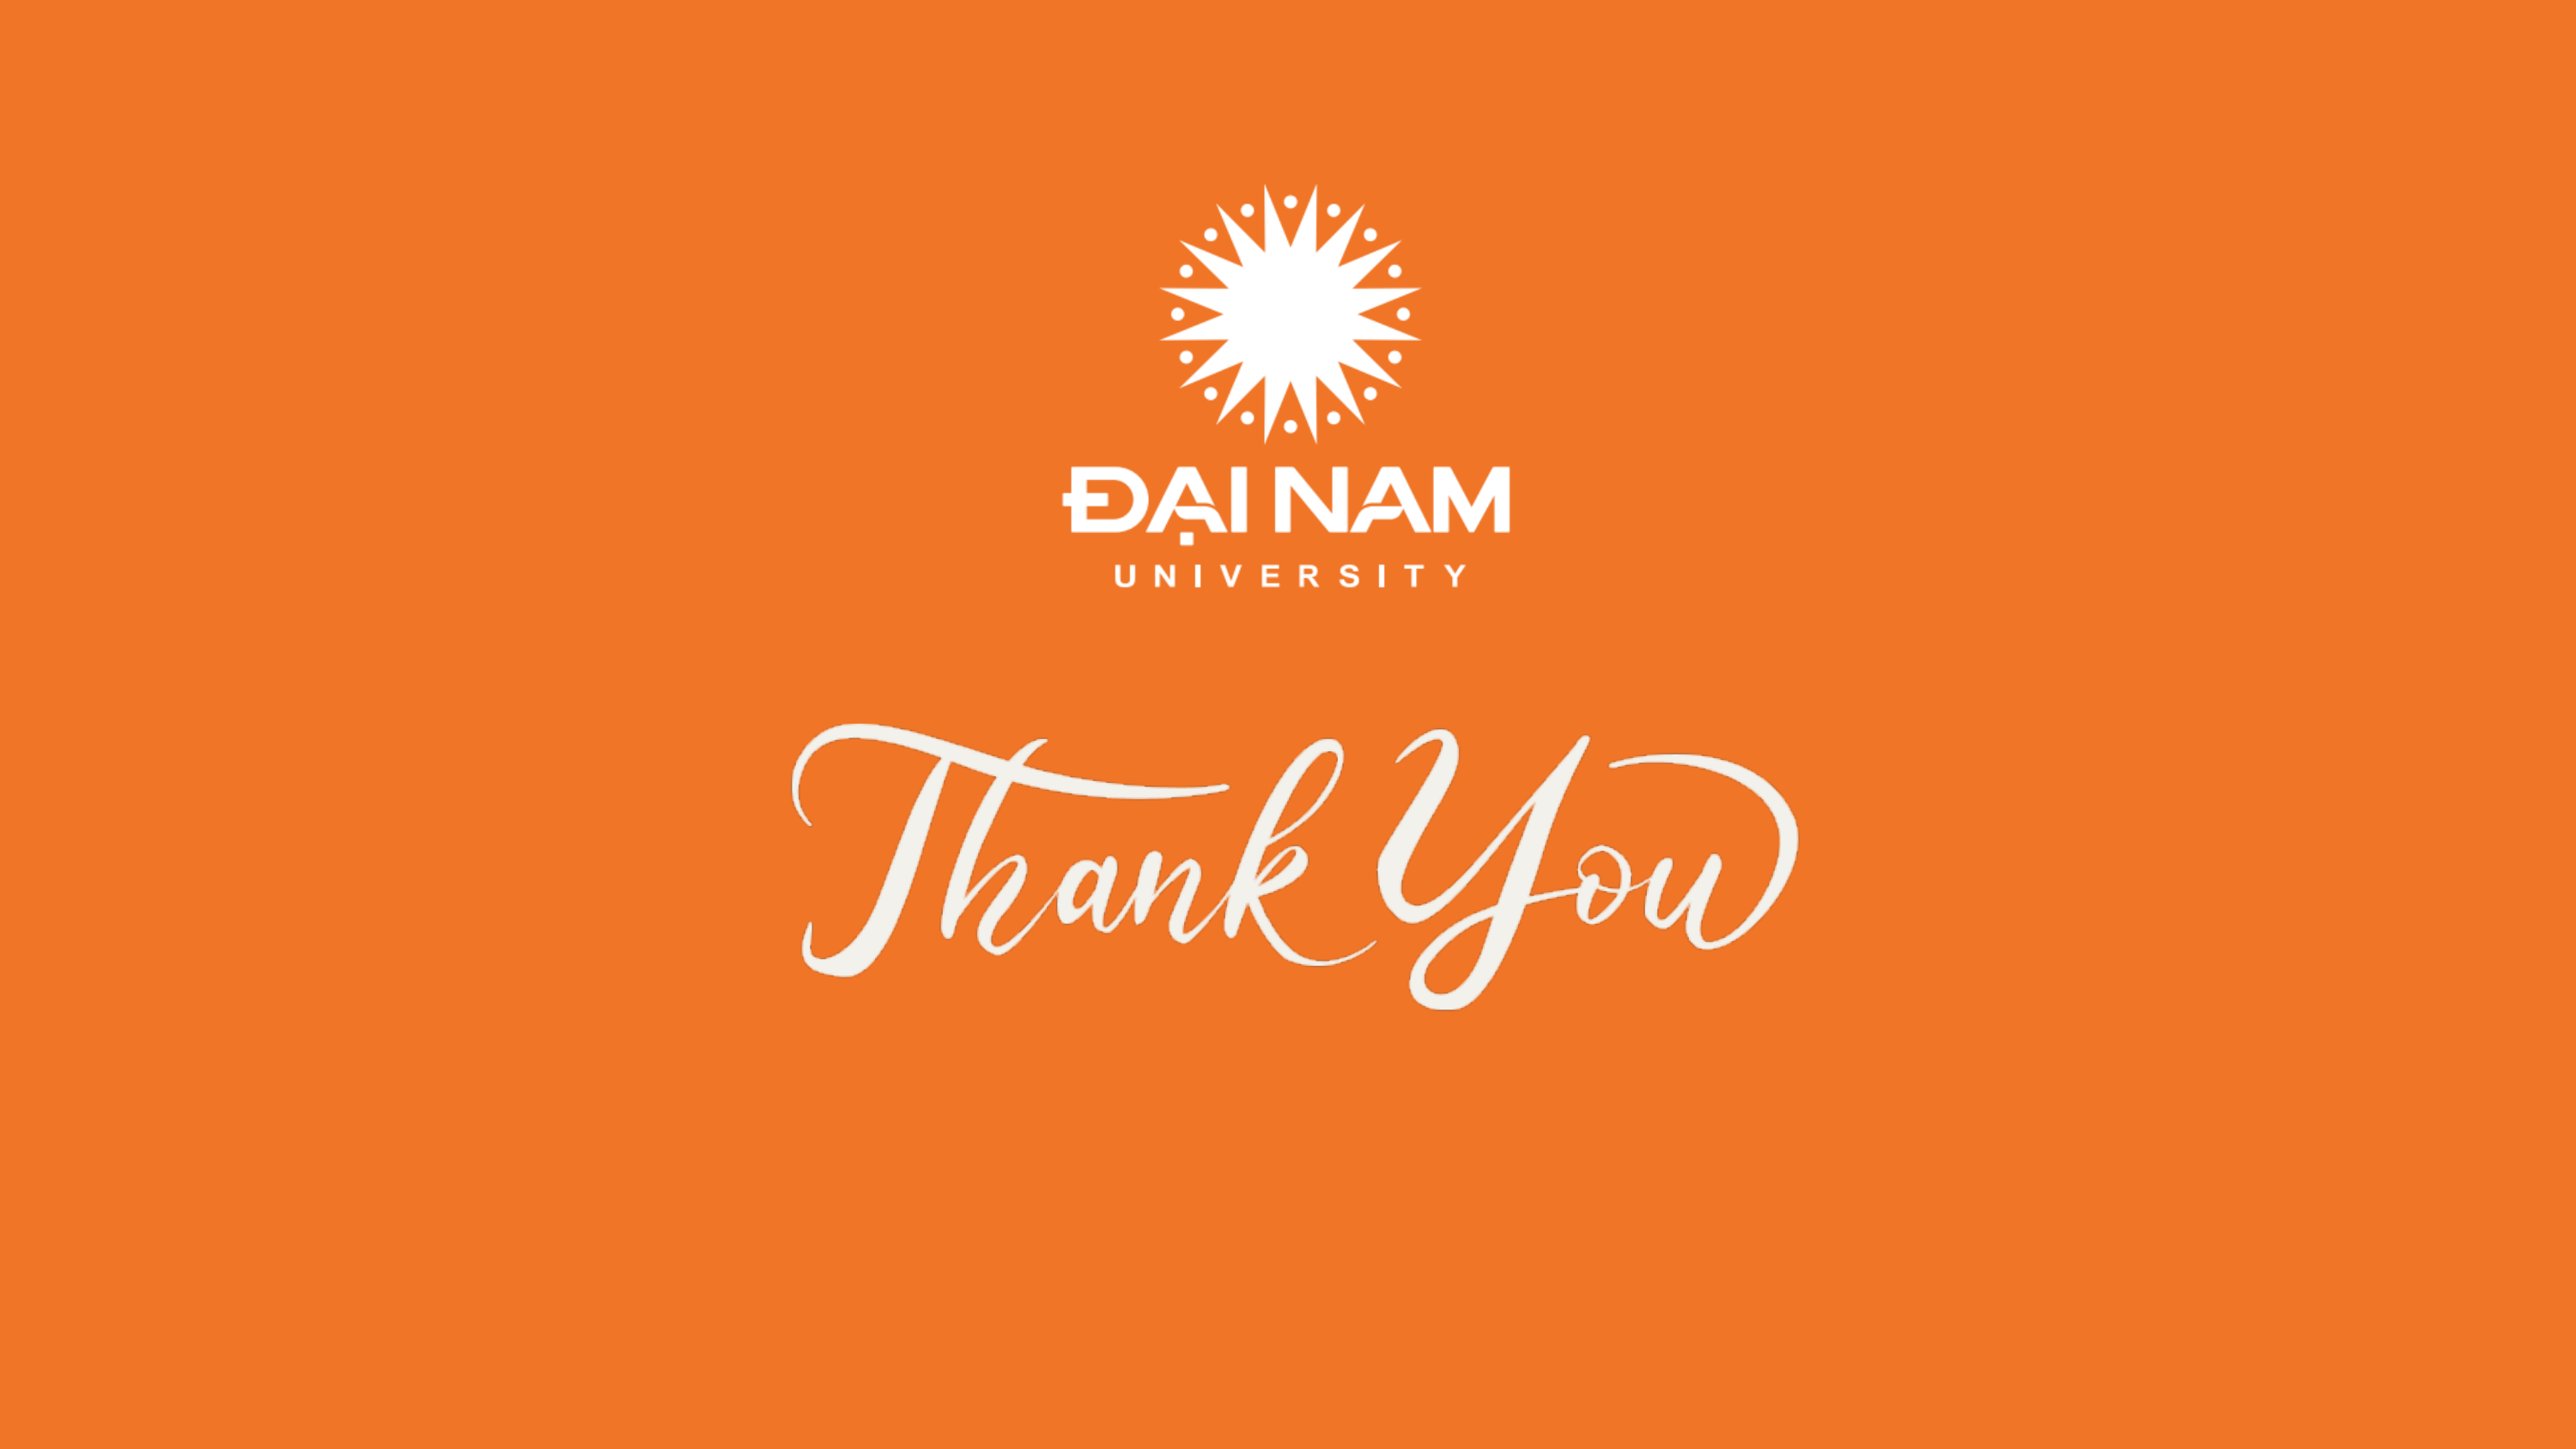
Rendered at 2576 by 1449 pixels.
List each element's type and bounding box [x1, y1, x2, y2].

text_box [760, 134, 1816, 886]
text_box [787, 724, 1819, 1015]
